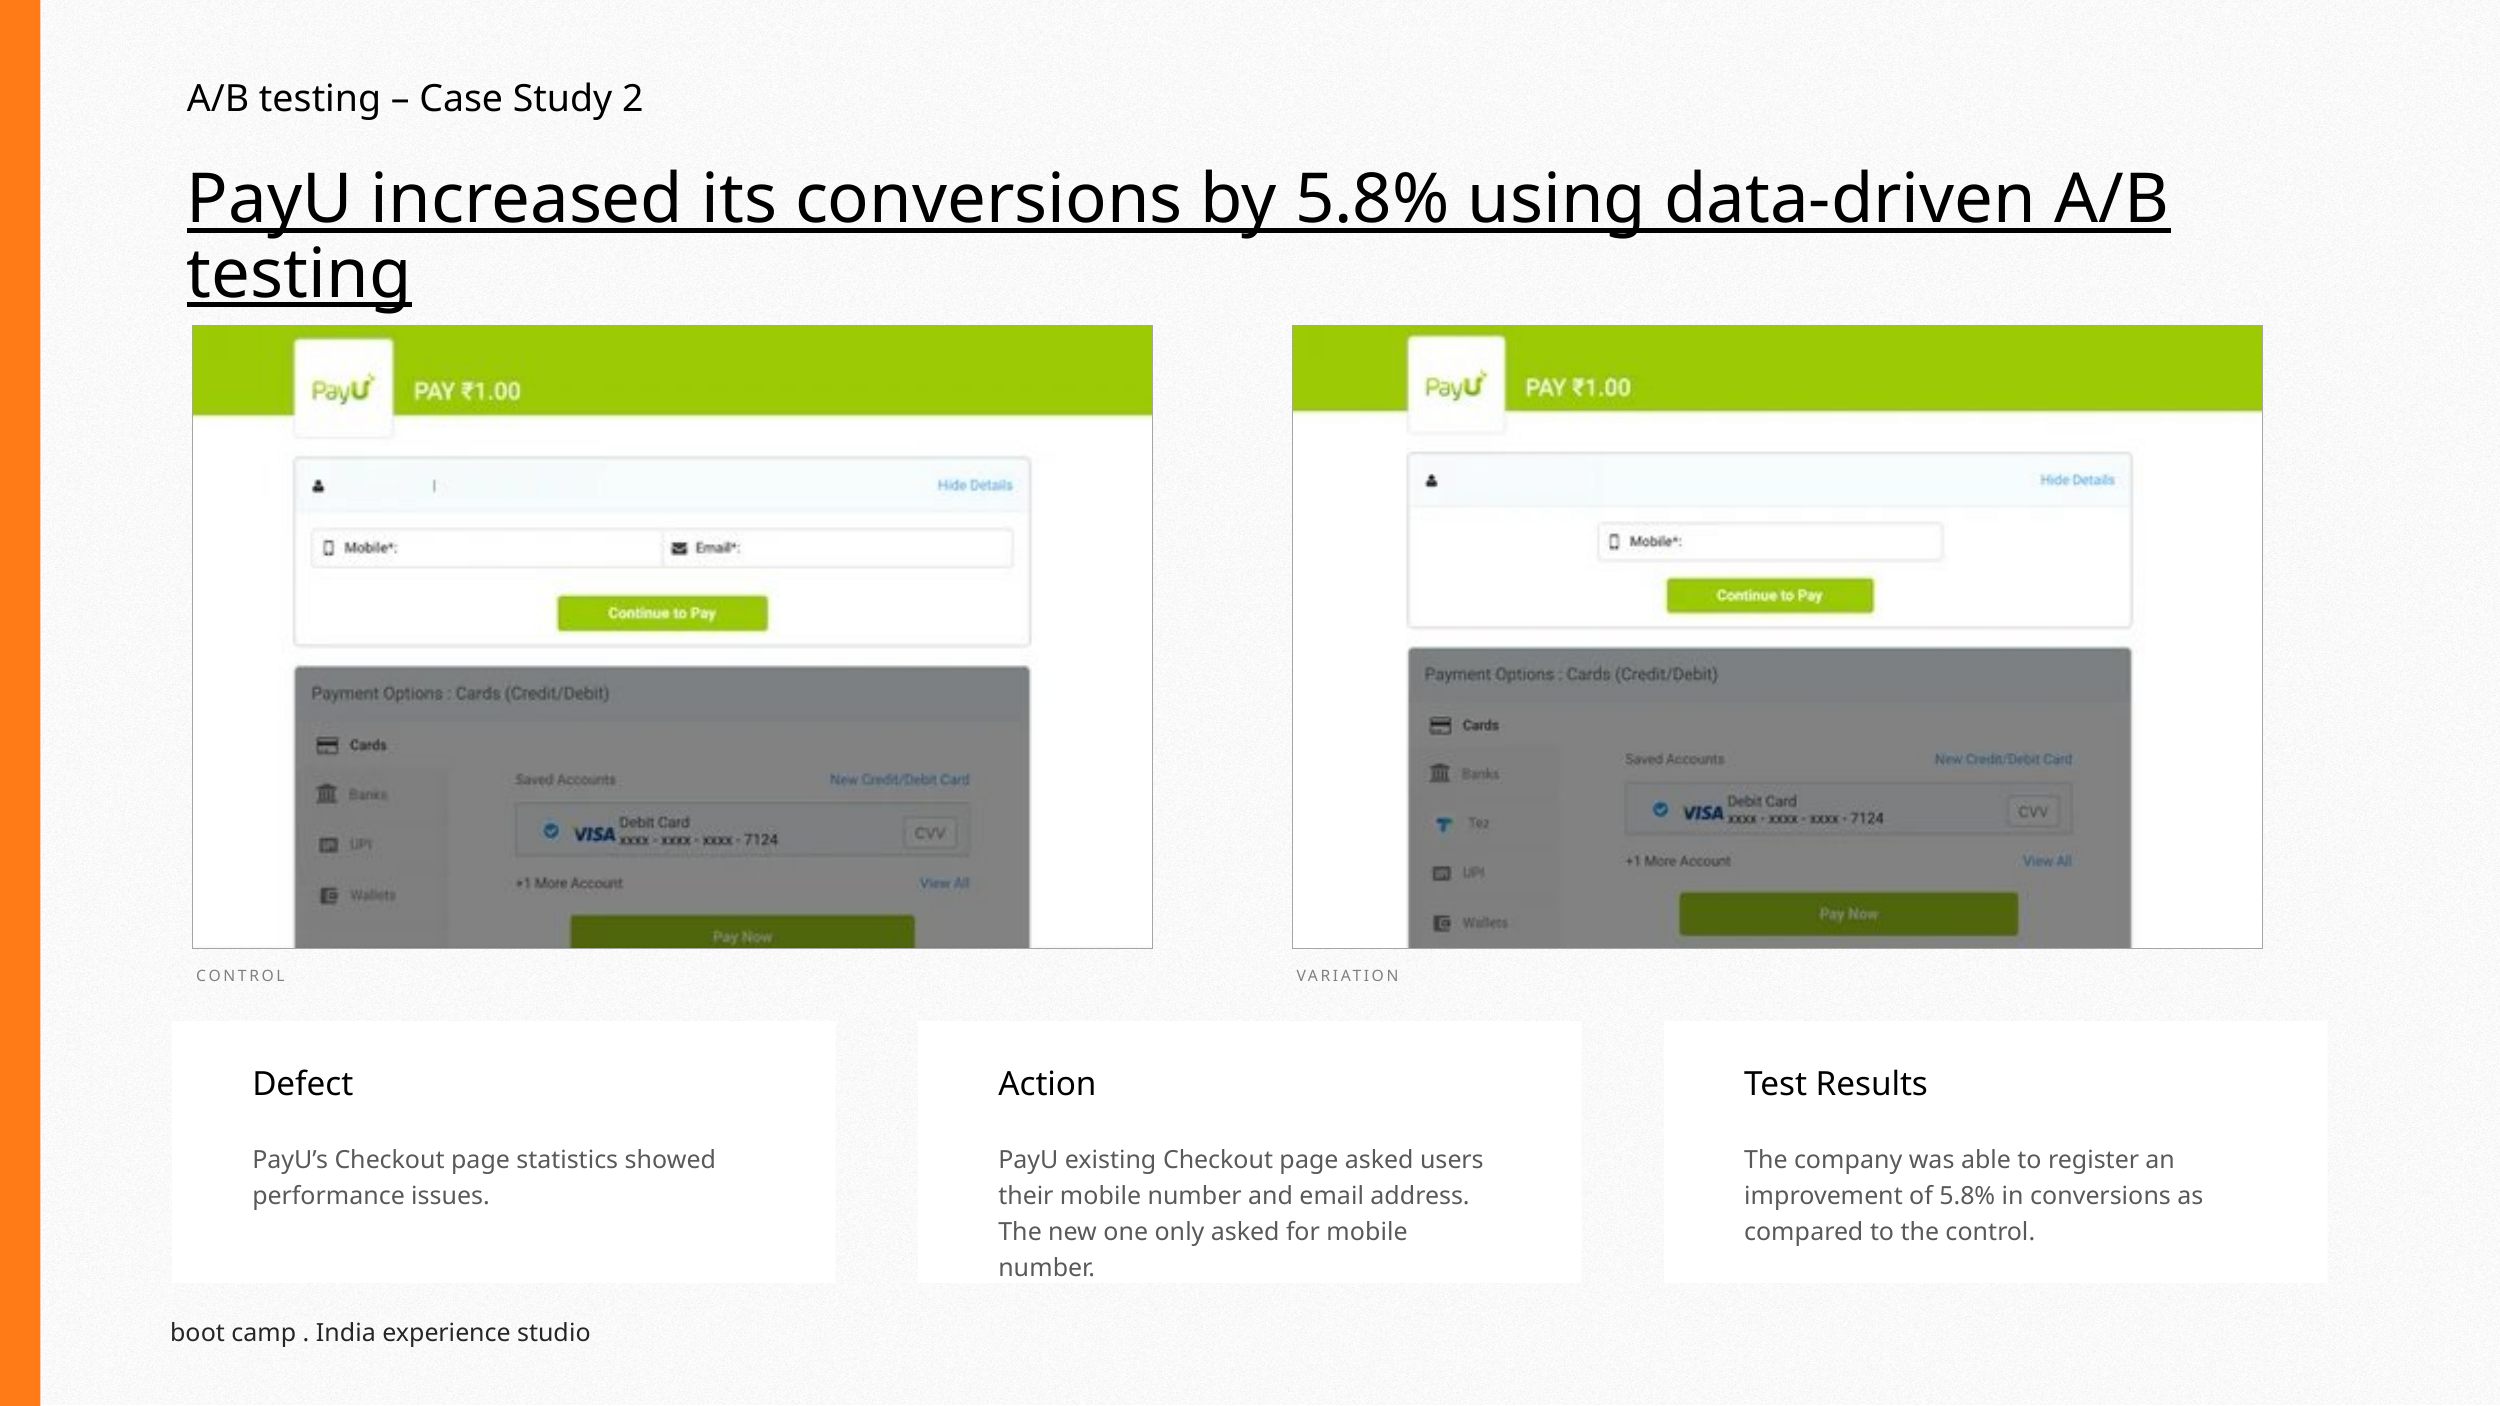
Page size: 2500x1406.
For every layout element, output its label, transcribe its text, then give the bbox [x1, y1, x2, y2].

text_box [917, 1020, 1583, 1284]
text_box Action PayU existing Checkout page asked users their mobile number and email address. The new one only asked for mobile number. [983, 1046, 1517, 1289]
text_box [1663, 1020, 2329, 1284]
text_box Test Results The company was able to register an improvement of 5.8% in conversions as compared to the control. [1729, 1046, 2262, 1253]
picture [1292, 325, 2263, 949]
picture [192, 325, 1153, 949]
text_box Defect PayU’s Checkout page statistics showed performance issues. [237, 1046, 771, 1217]
text_box [171, 1020, 837, 1284]
list A/B testing – Case Study 2 [171, 71, 1114, 119]
title PayU increased its conversions by 5.8% using data-driven A/B testing [171, 155, 2328, 321]
text_box CONTROL [196, 965, 286, 985]
text_box VARIATION [1296, 965, 1399, 985]
